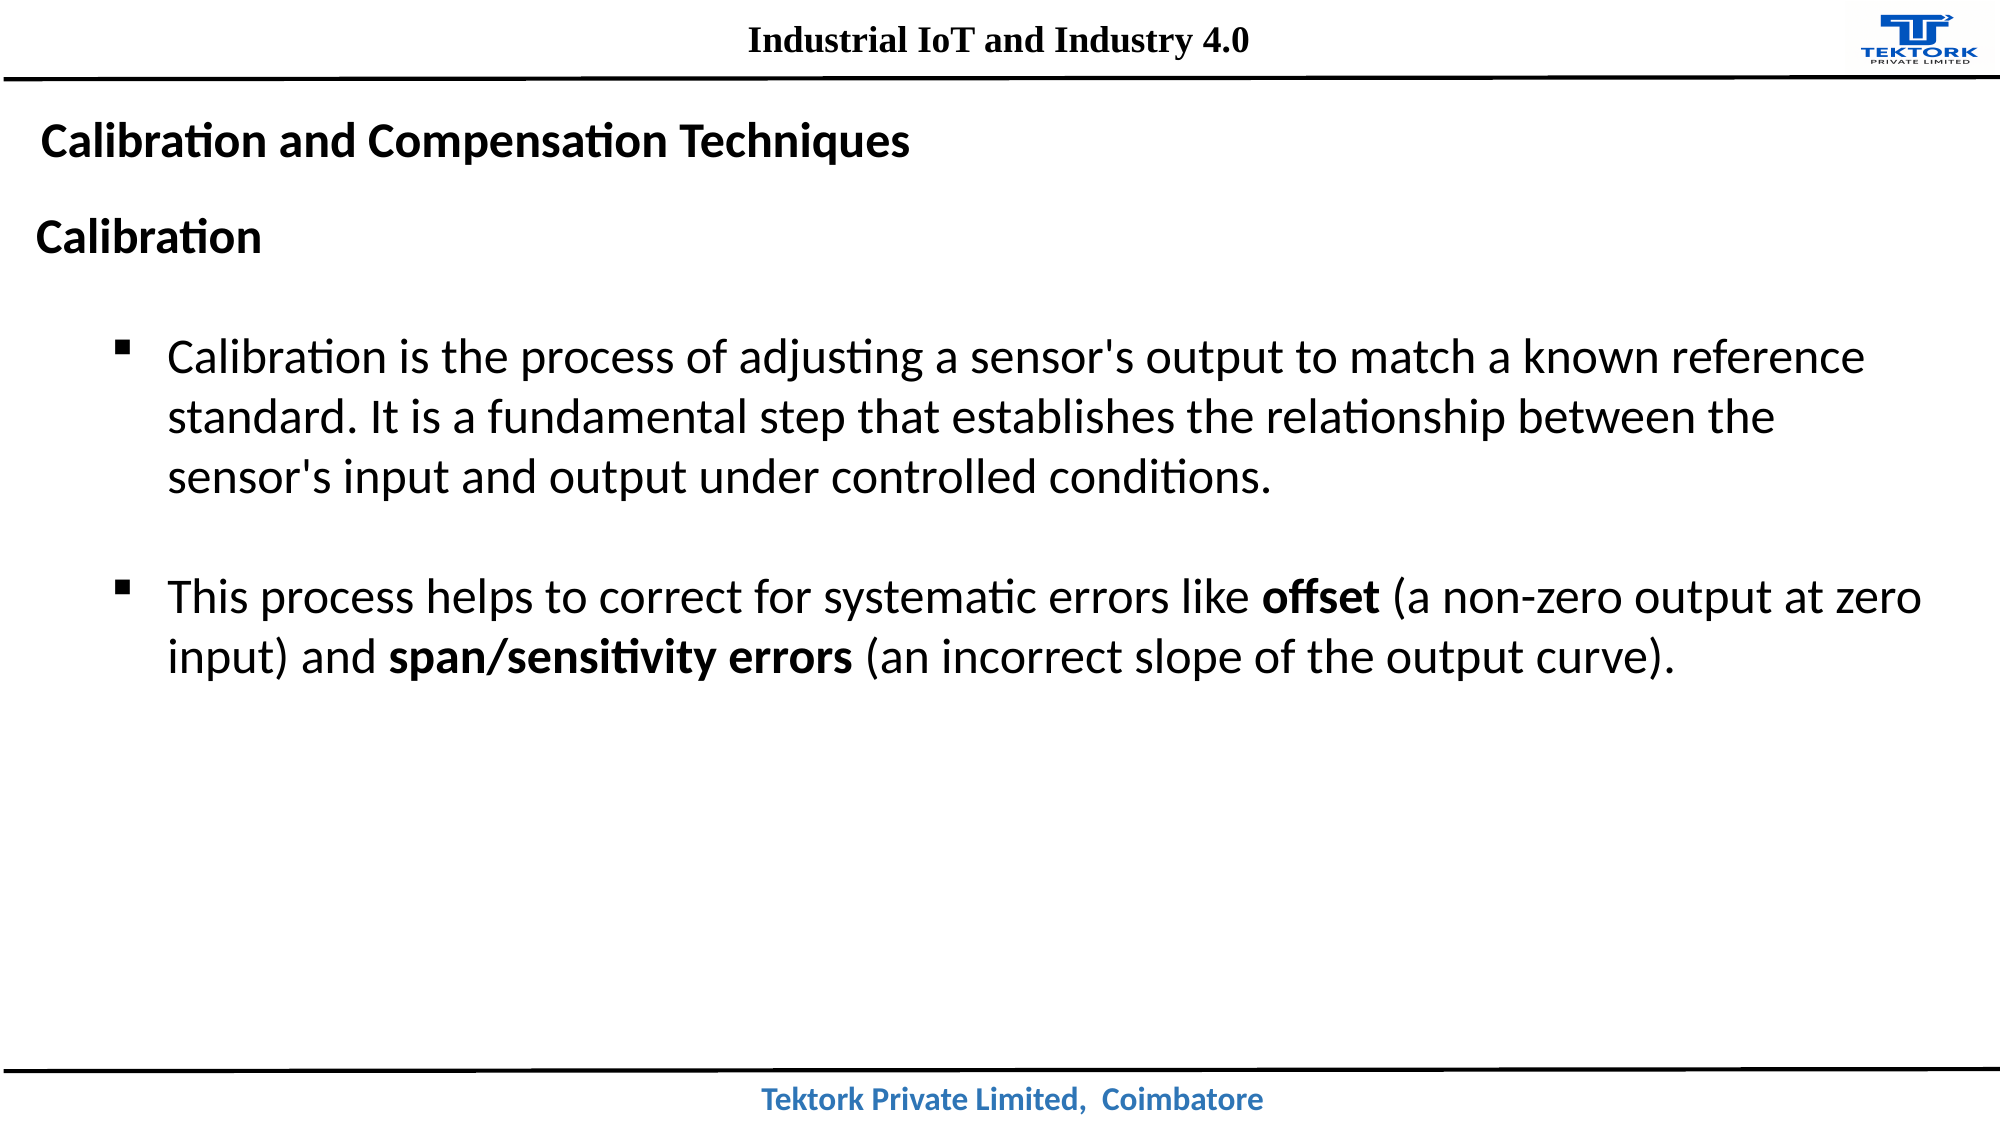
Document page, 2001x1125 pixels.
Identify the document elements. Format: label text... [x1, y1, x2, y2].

text_box Calibration Calibration is the process of adjusting a sensor's output to match a known reference standard. It is a fundamental step that establishes the relationship between the sensor's input and output under controlled conditions. This process helps to correct for systematic errors like offset (a non-zero output at zero input) and span/sensitivity errors (an incorrect slope of the output curve). [21, 196, 1965, 691]
picture [1845, 1, 1995, 77]
text_box Calibration and Compensation Techniques [26, 99, 938, 175]
text_box Tektork Private Limited, Coimbatore [419, 1072, 1608, 1125]
text_box Industrial IoT and Industry 4.0 [732, 7, 1267, 68]
